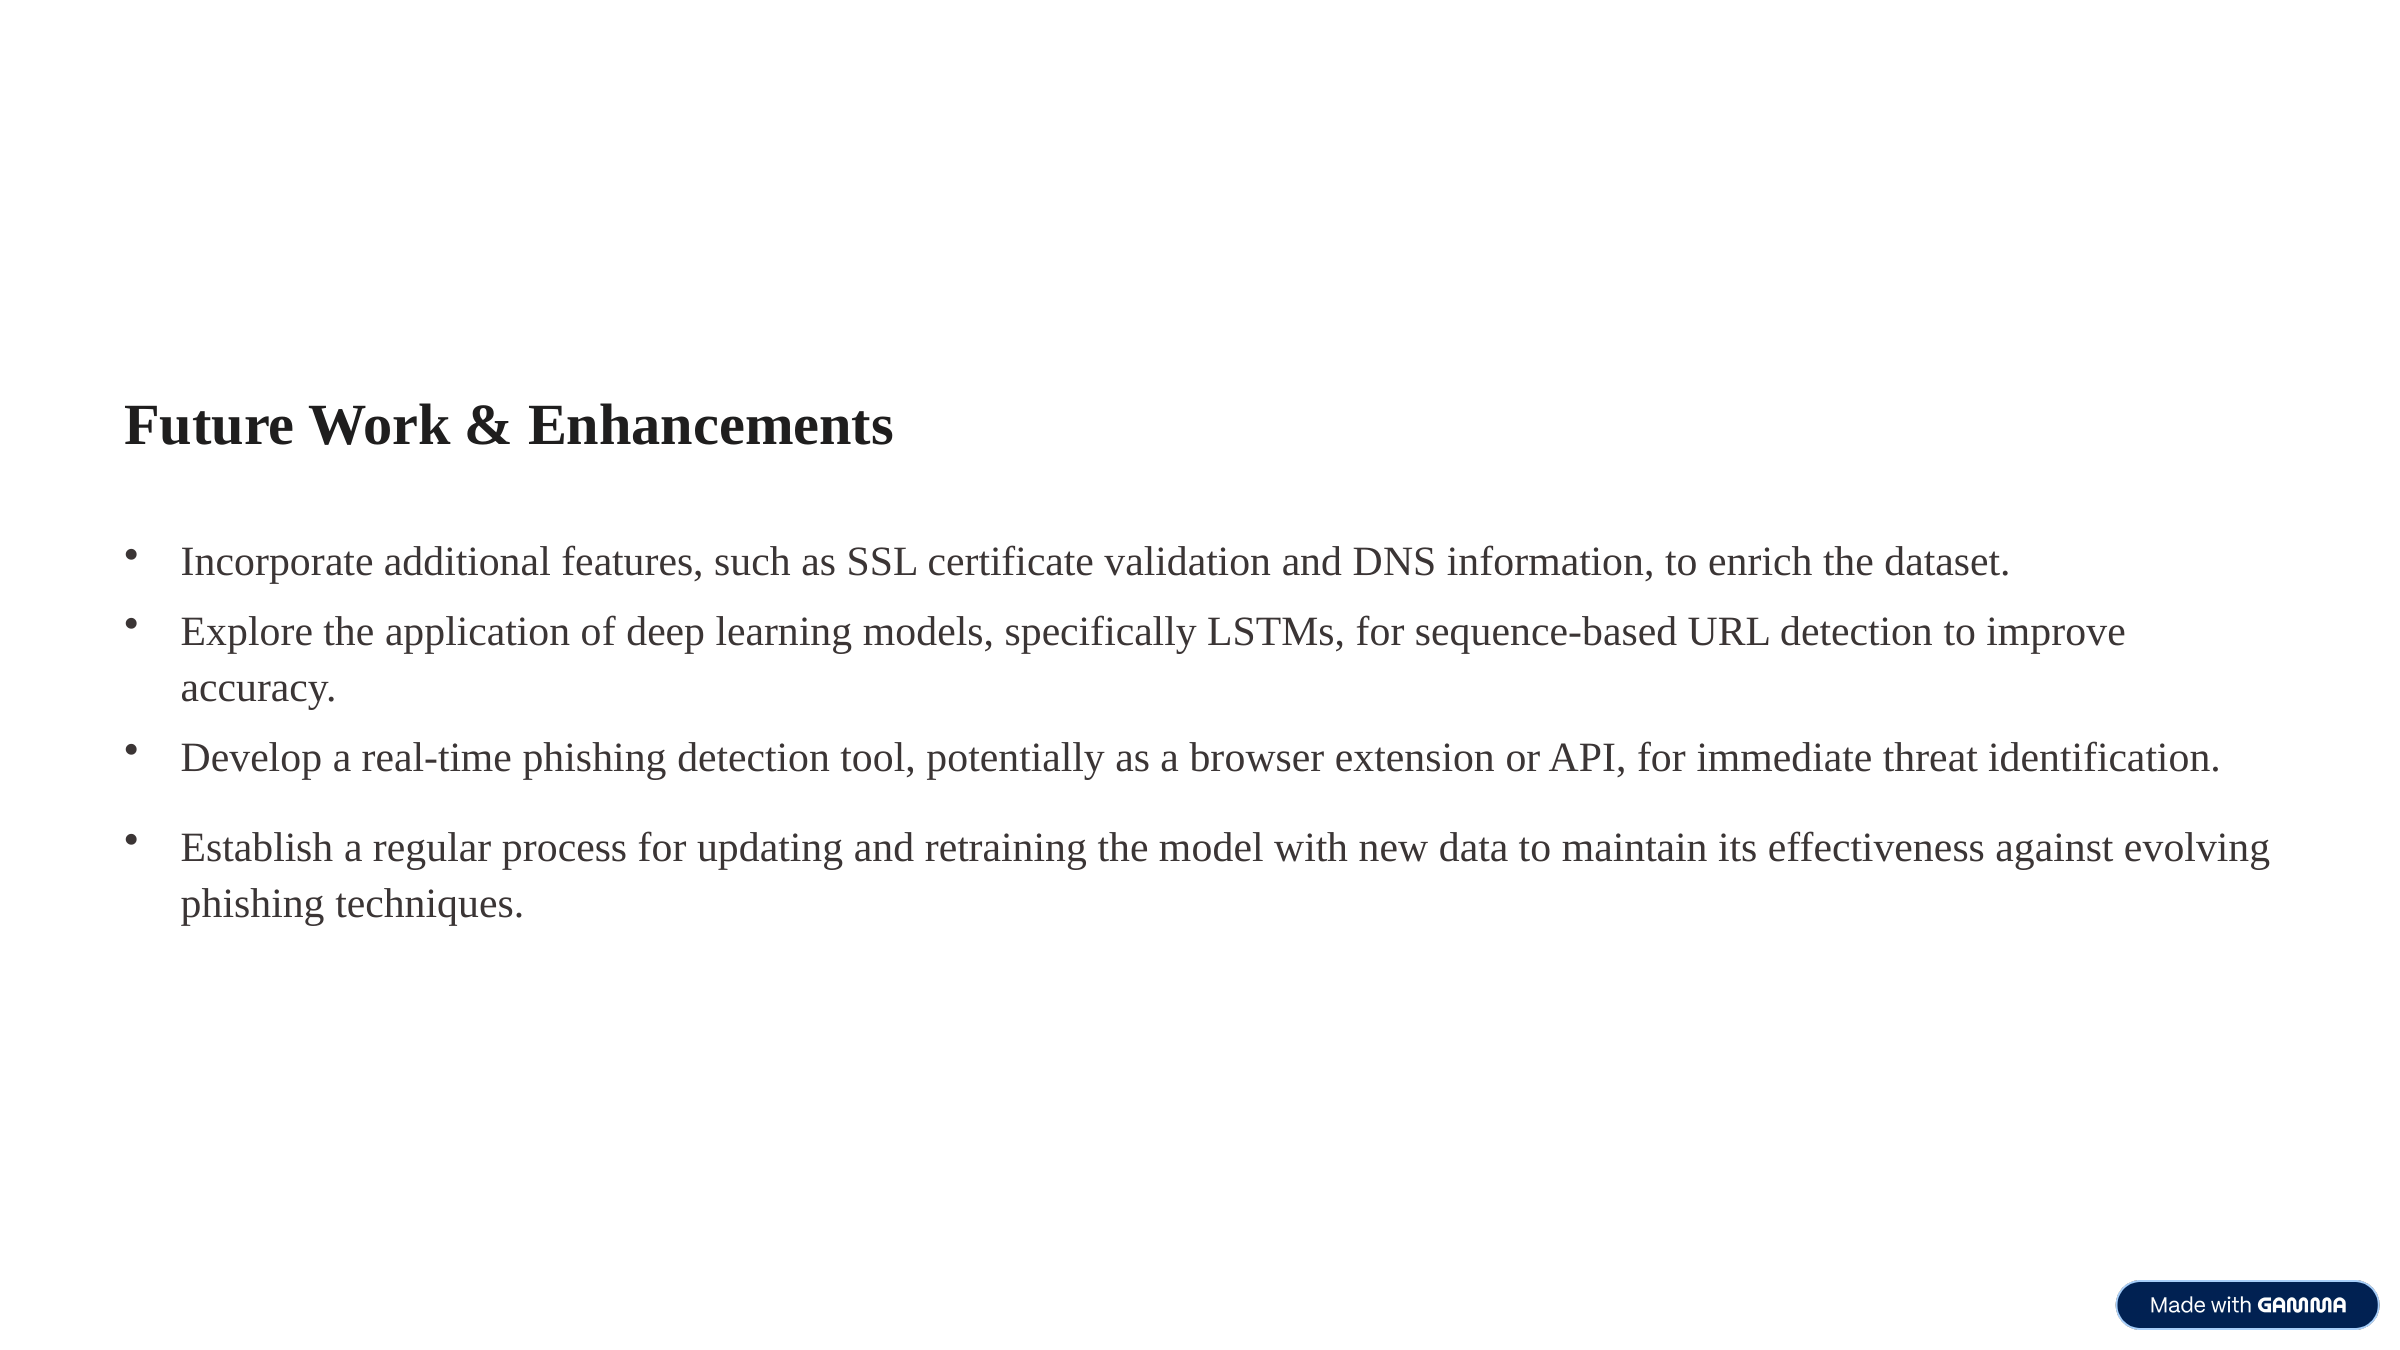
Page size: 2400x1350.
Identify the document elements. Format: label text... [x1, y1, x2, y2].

text_box Develop a real-time phishing detection tool, potentially as a browser extension or API, for immediate threat identification. [124, 723, 2276, 802]
text_box Incorporate additional features, such as SSL certificate validation and DNS information, to enrich the dataset. [124, 527, 2276, 585]
picture [2106, 1271, 2389, 1339]
text_box Future Work & Enhancements [124, 386, 971, 457]
text_box Establish a regular process for updating and retraining the model with new data to maintain its effectiveness against evolving phishing techniques. [124, 813, 2276, 928]
text_box Explore the application of deep learning models, specifically LSTMs, for sequence-based URL detection to improve accuracy. [124, 597, 2276, 711]
